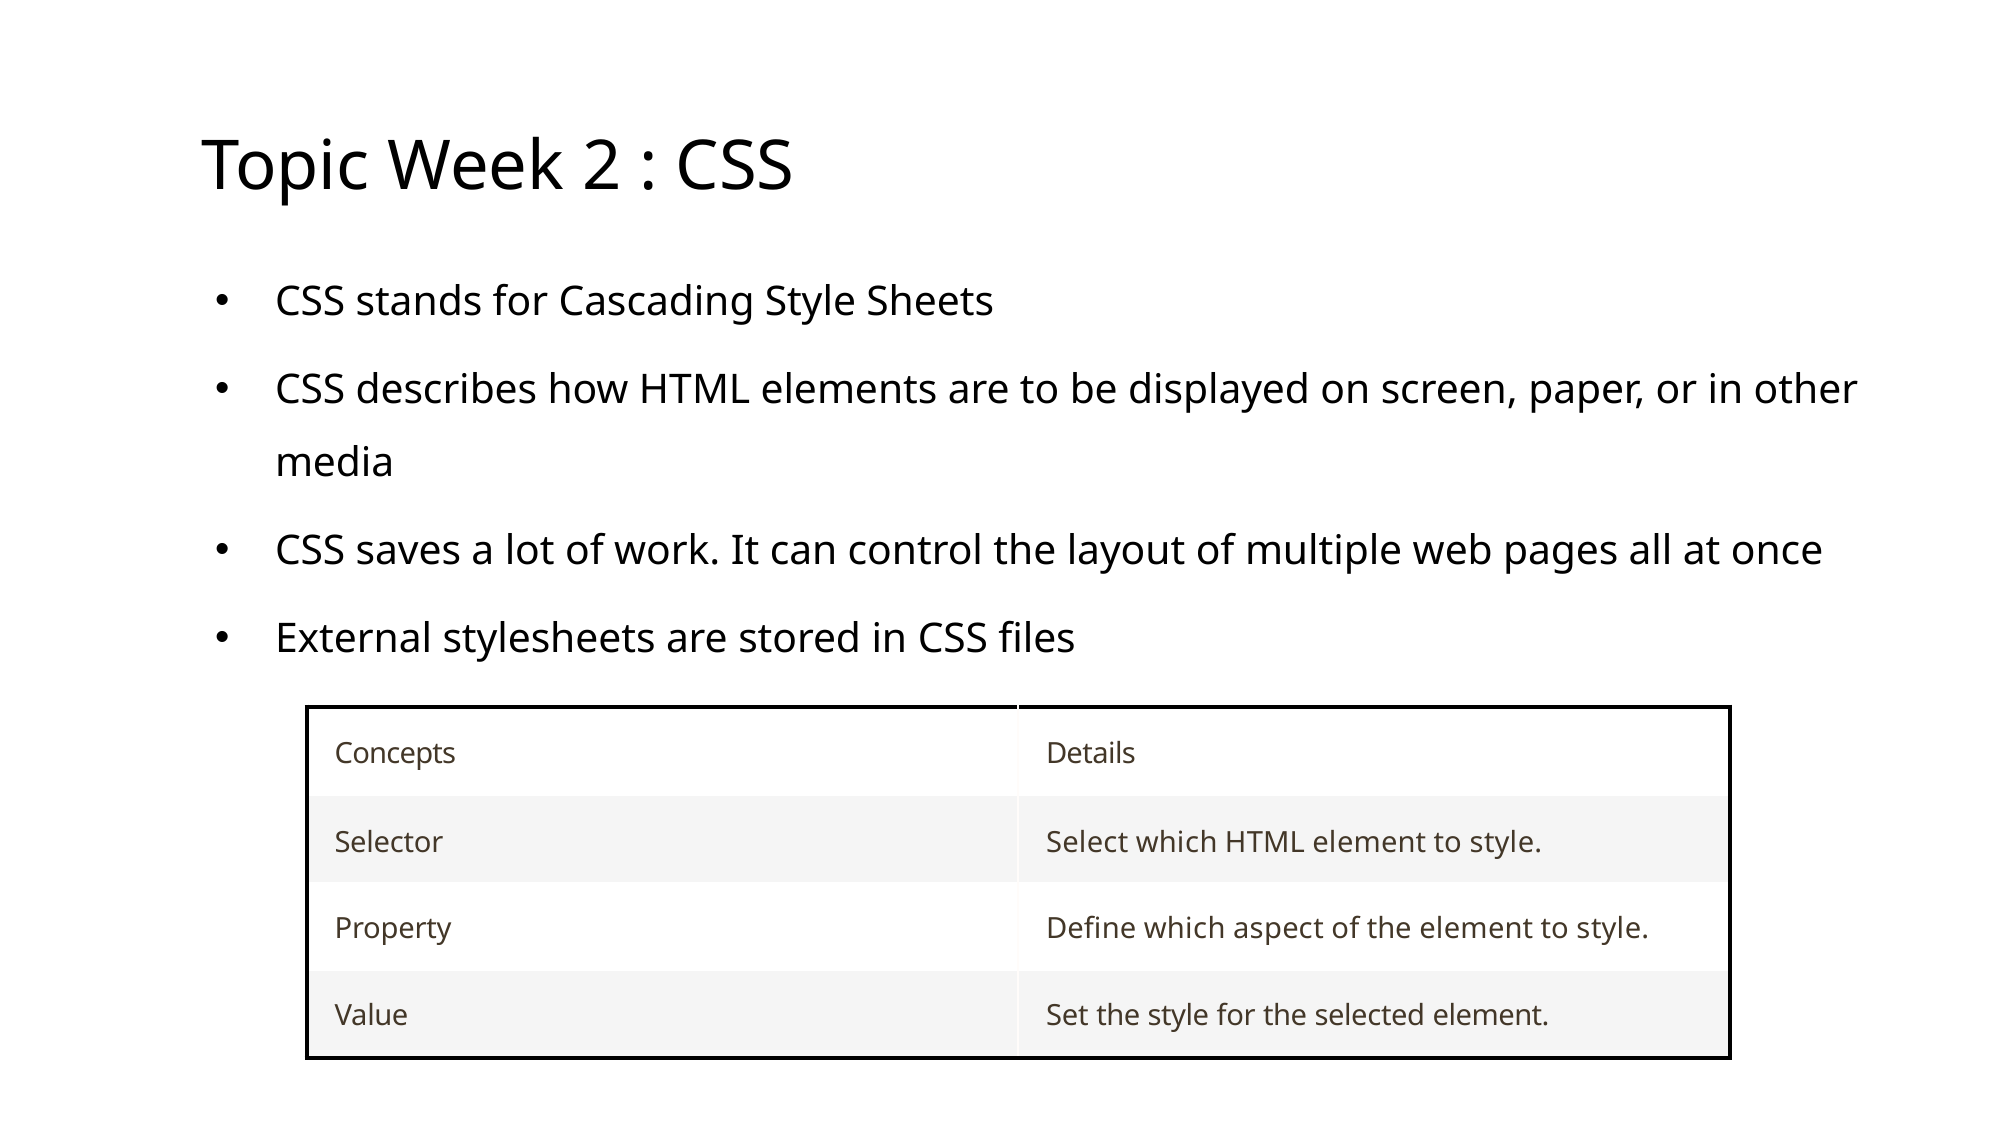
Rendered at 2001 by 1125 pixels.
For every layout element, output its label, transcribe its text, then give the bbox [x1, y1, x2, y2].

table_cell Set the style for the selected element. [1019, 971, 1728, 1056]
table_header Details [1019, 709, 1728, 796]
table_cell Select which HTML element to style. [1019, 796, 1728, 882]
table_cell Value [309, 971, 1017, 1056]
table_cell Selector [309, 796, 1017, 882]
list CSS stands for Cascading Style Sheets CSS describes how HTML elements are to be displayed on screen, paper, or in other media CSS saves a lot of work. It can control the layout of multiple web pages all at once External stylesheets are stored in CSS files [200, 242, 1880, 728]
table_cell Define which aspect of the element to style. [1019, 882, 1728, 971]
table_cell Property [309, 882, 1017, 971]
table_header Concepts [309, 709, 1017, 796]
title Topic Week 2 : CSS [186, 122, 1617, 213]
